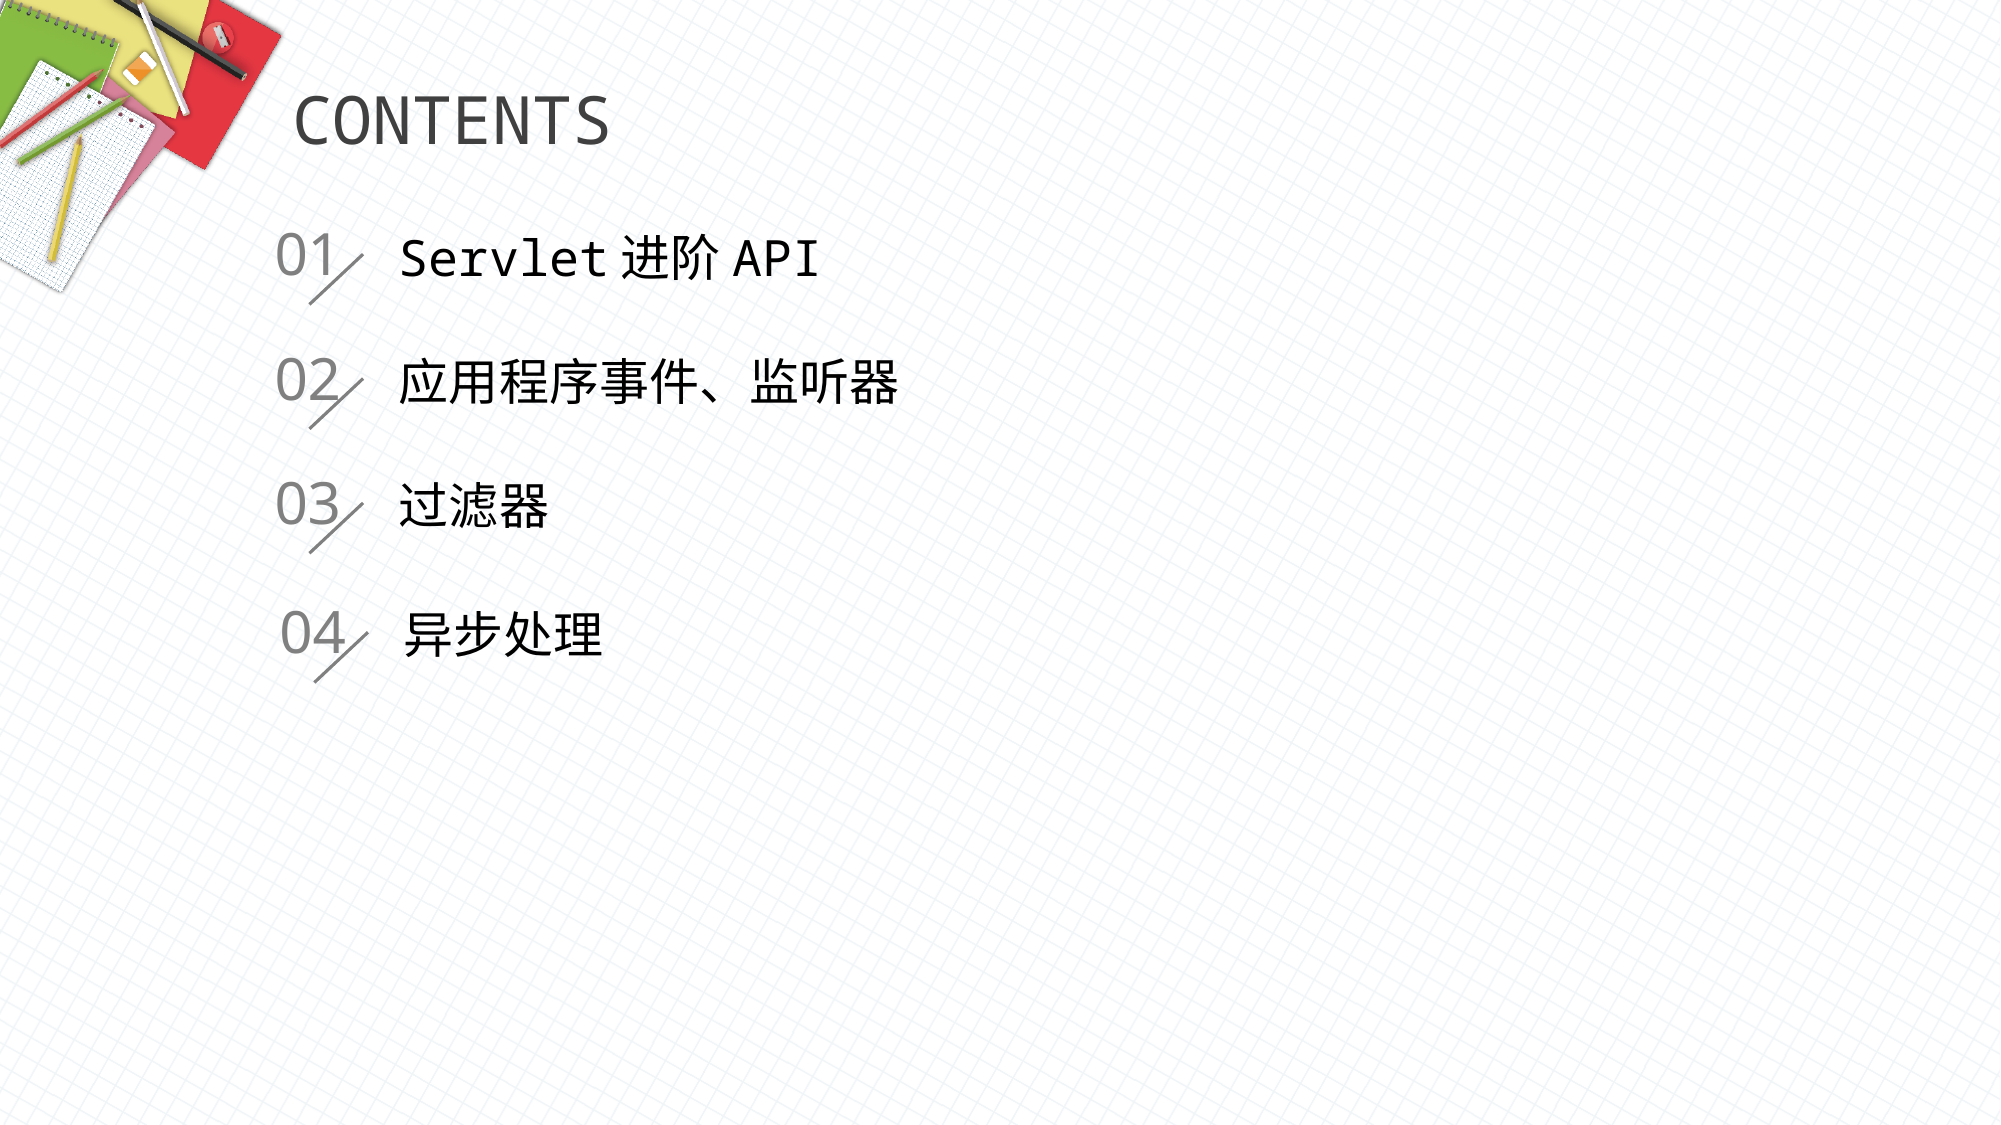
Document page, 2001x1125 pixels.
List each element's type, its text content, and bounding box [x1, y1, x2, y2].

text_box CONTENTS [289, 70, 627, 165]
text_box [259, 334, 1728, 429]
picture [0, 0, 289, 298]
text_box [259, 458, 1728, 554]
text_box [264, 588, 1733, 683]
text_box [259, 210, 1728, 305]
